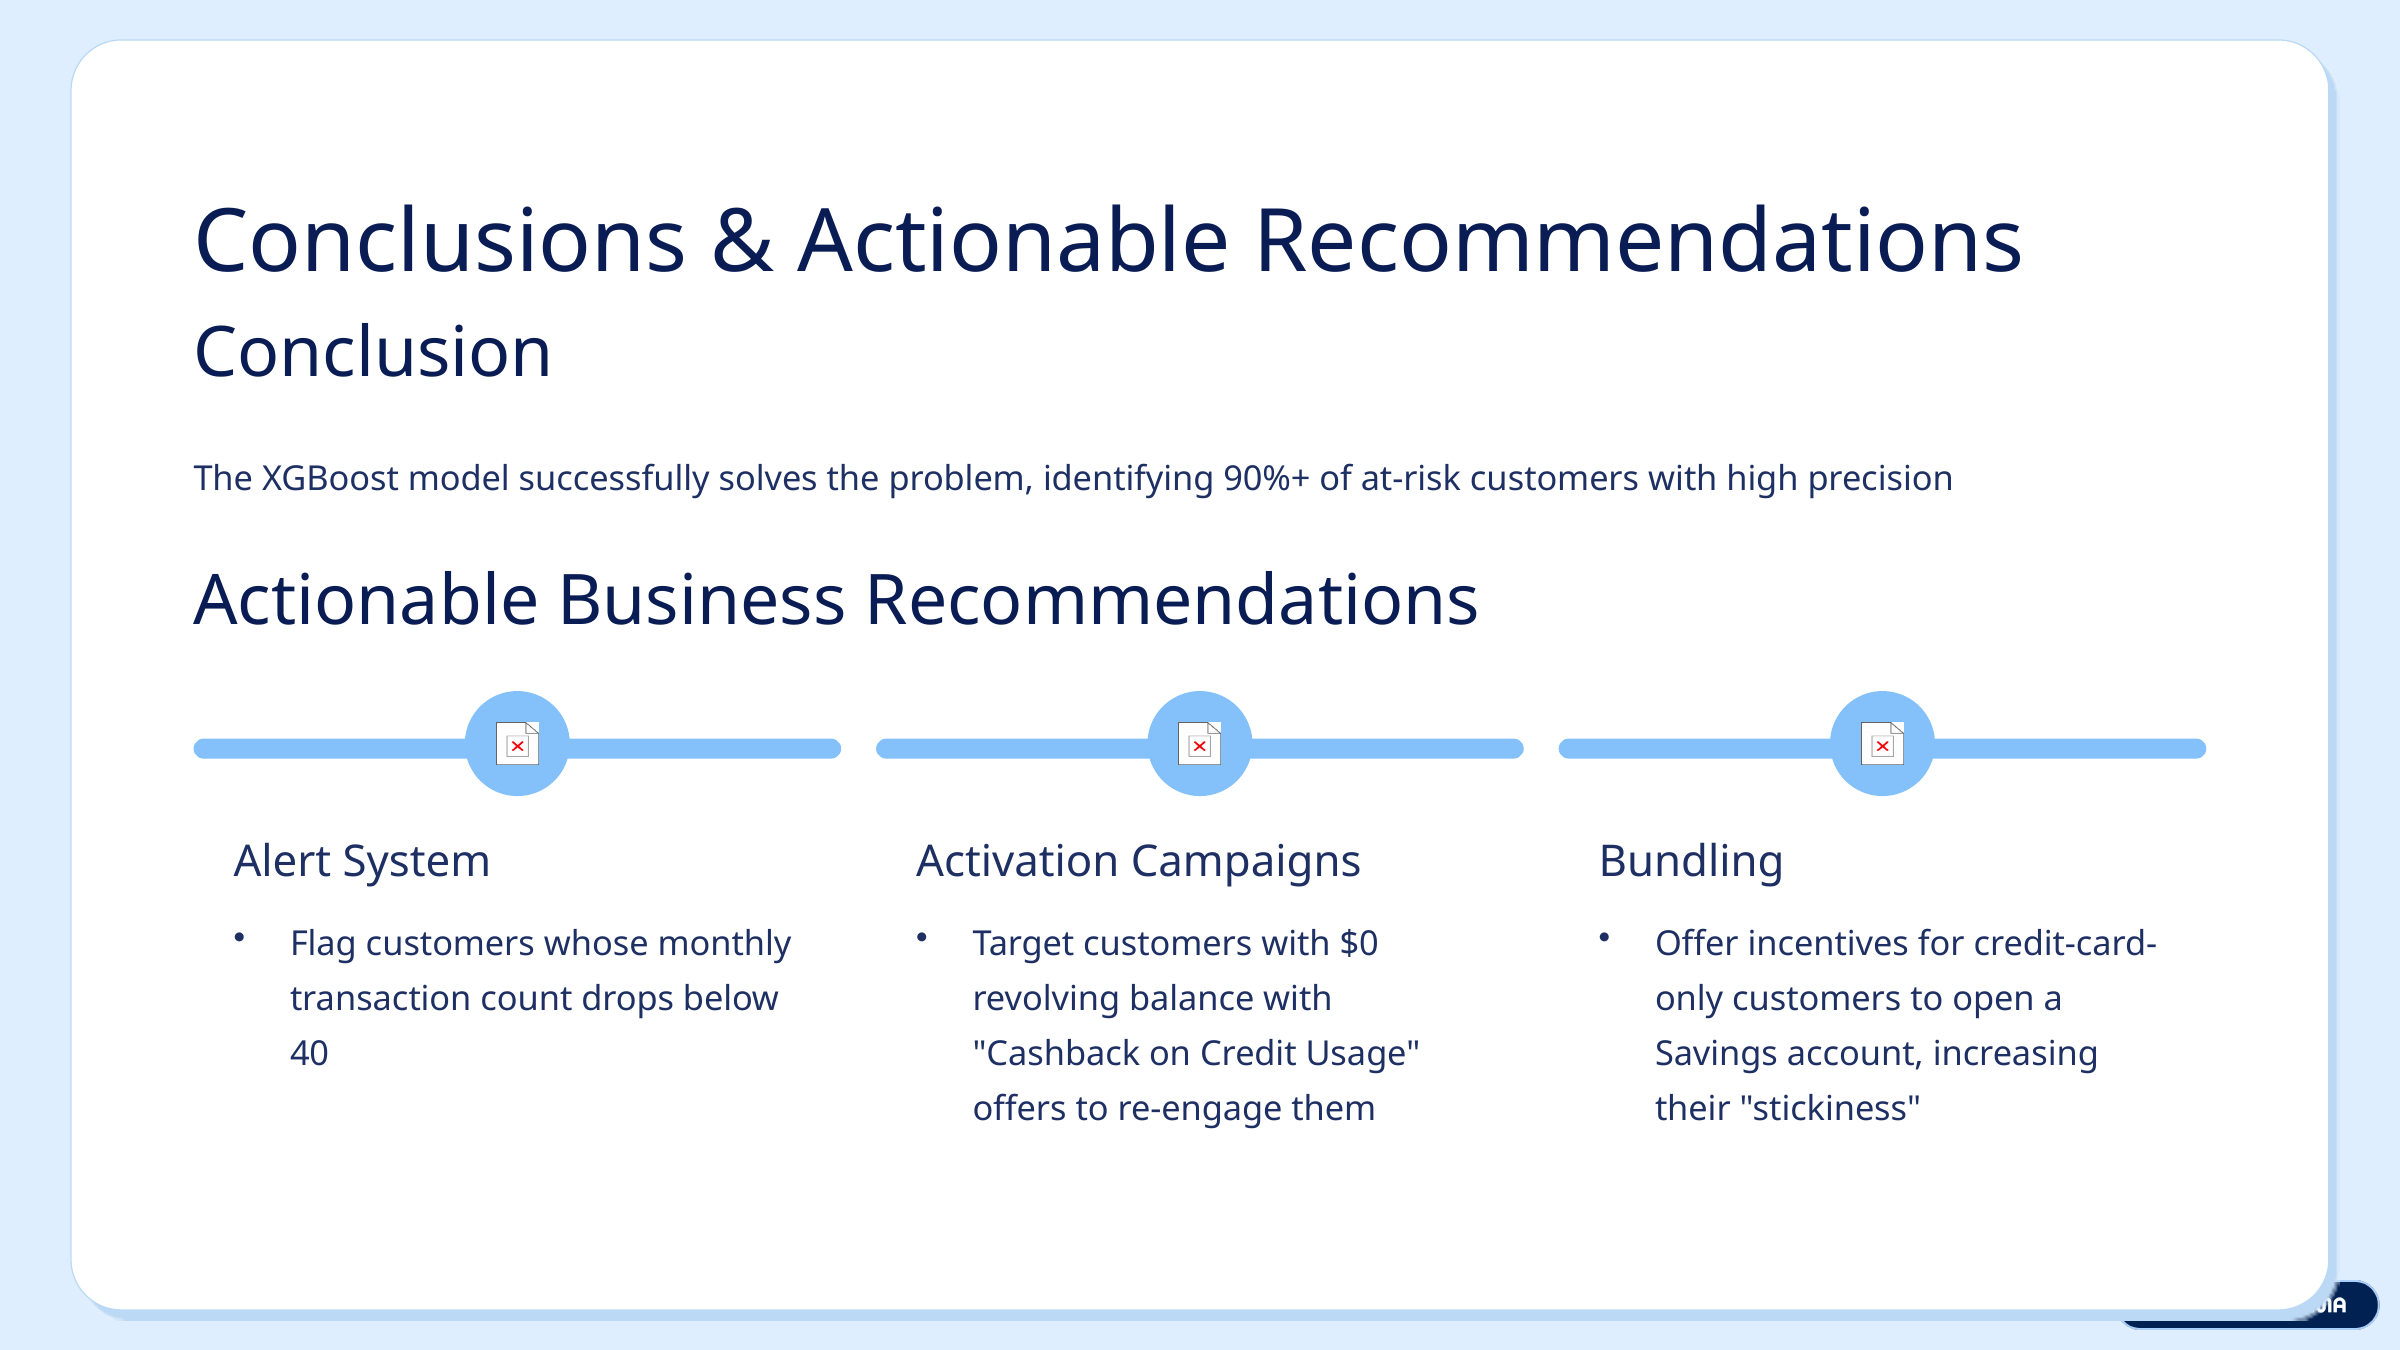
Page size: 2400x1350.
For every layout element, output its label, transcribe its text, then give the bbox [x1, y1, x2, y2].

picture [2106, 1271, 2389, 1339]
text_box Conclusions & Actionable Recommendations [193, 179, 2051, 289]
text_box Bundling [1598, 831, 2037, 886]
text_box Offer incentives for credit-card-only customers to open a Savings account, increasing their "stickiness" [1598, 906, 2167, 1131]
text_box [193, 738, 466, 759]
text_box [568, 738, 842, 759]
text_box [70, 39, 2329, 1310]
text_box [1830, 691, 1936, 797]
text_box [193, 756, 842, 1171]
text_box Flag customers whose monthly transaction count drops below 40 [233, 906, 802, 1075]
text_box [1147, 691, 1253, 797]
picture [1861, 722, 1904, 765]
text_box [1933, 738, 2207, 759]
text_box Conclusion [193, 302, 894, 390]
text_box [876, 738, 1149, 759]
text_box [1558, 738, 1832, 759]
text_box Alert System [233, 831, 672, 886]
text_box [876, 756, 1524, 1171]
text_box [464, 691, 570, 797]
text_box Activation Campaigns [916, 831, 1371, 886]
text_box Actionable Business Recommendations [193, 551, 1498, 639]
picture [496, 722, 539, 765]
text_box The XGBoost model successfully solves the problem, identifying 90%+ of at-risk customers with high precision [193, 442, 2207, 499]
text_box [1251, 738, 1524, 759]
picture [1178, 722, 1221, 765]
text_box Target customers with $0 revolving balance with "Cashback on Credit Usage" offers to re-engage them [916, 906, 1484, 1131]
text_box [1558, 756, 2207, 1171]
